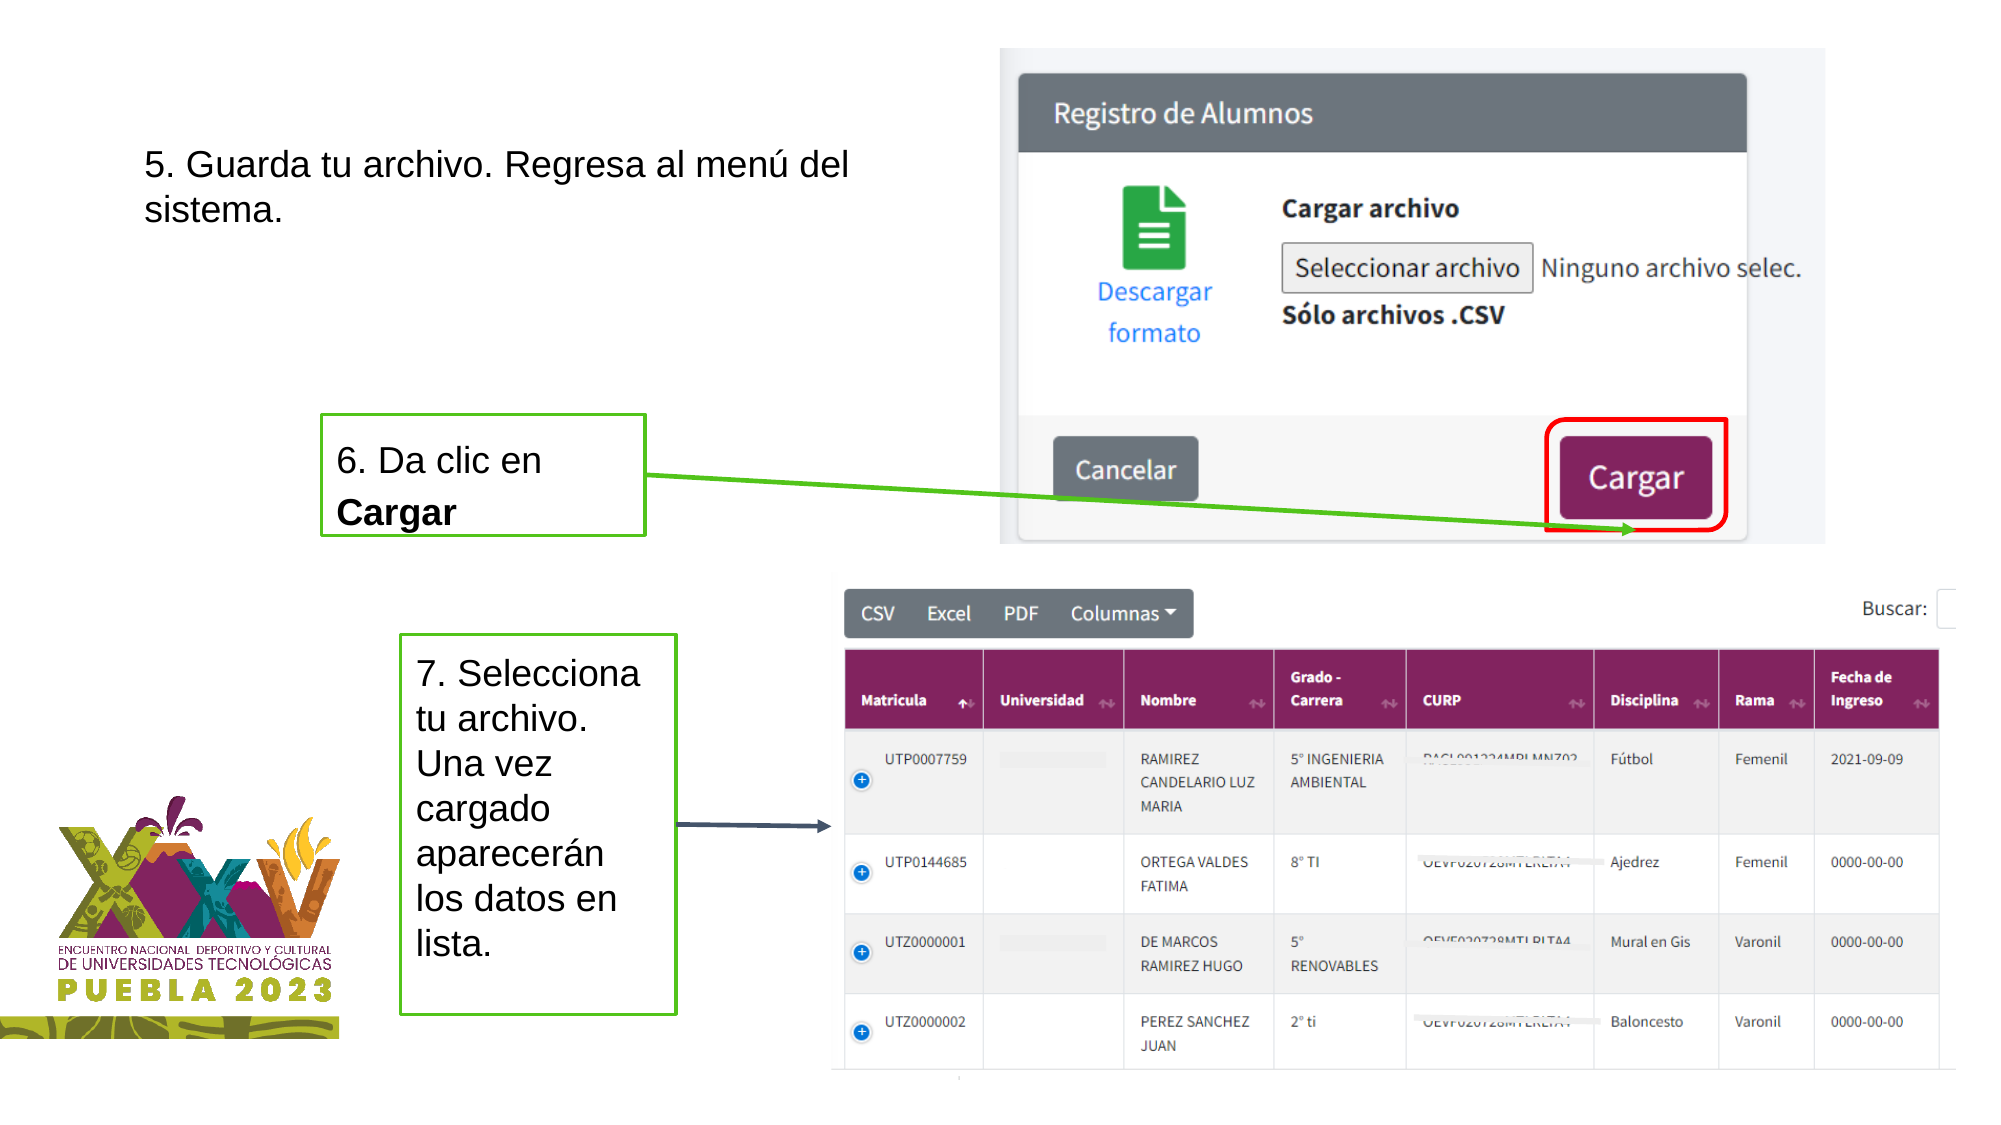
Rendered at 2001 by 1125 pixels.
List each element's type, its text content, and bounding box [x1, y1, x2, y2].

picture [999, 48, 1826, 544]
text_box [1417, 857, 1605, 863]
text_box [1403, 759, 1591, 765]
text_box 7. Selecciona tu archivo. Una vez cargado aparecerán los datos en lista. [400, 634, 677, 1015]
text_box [1403, 943, 1591, 948]
picture [0, 779, 363, 1039]
text_box 6. Da clic en Cargar [321, 414, 646, 536]
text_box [1413, 1017, 1601, 1022]
picture [831, 572, 1957, 1081]
text_box 5. Guarda tu archivo. Regresa al menú del sistema. [129, 125, 877, 246]
